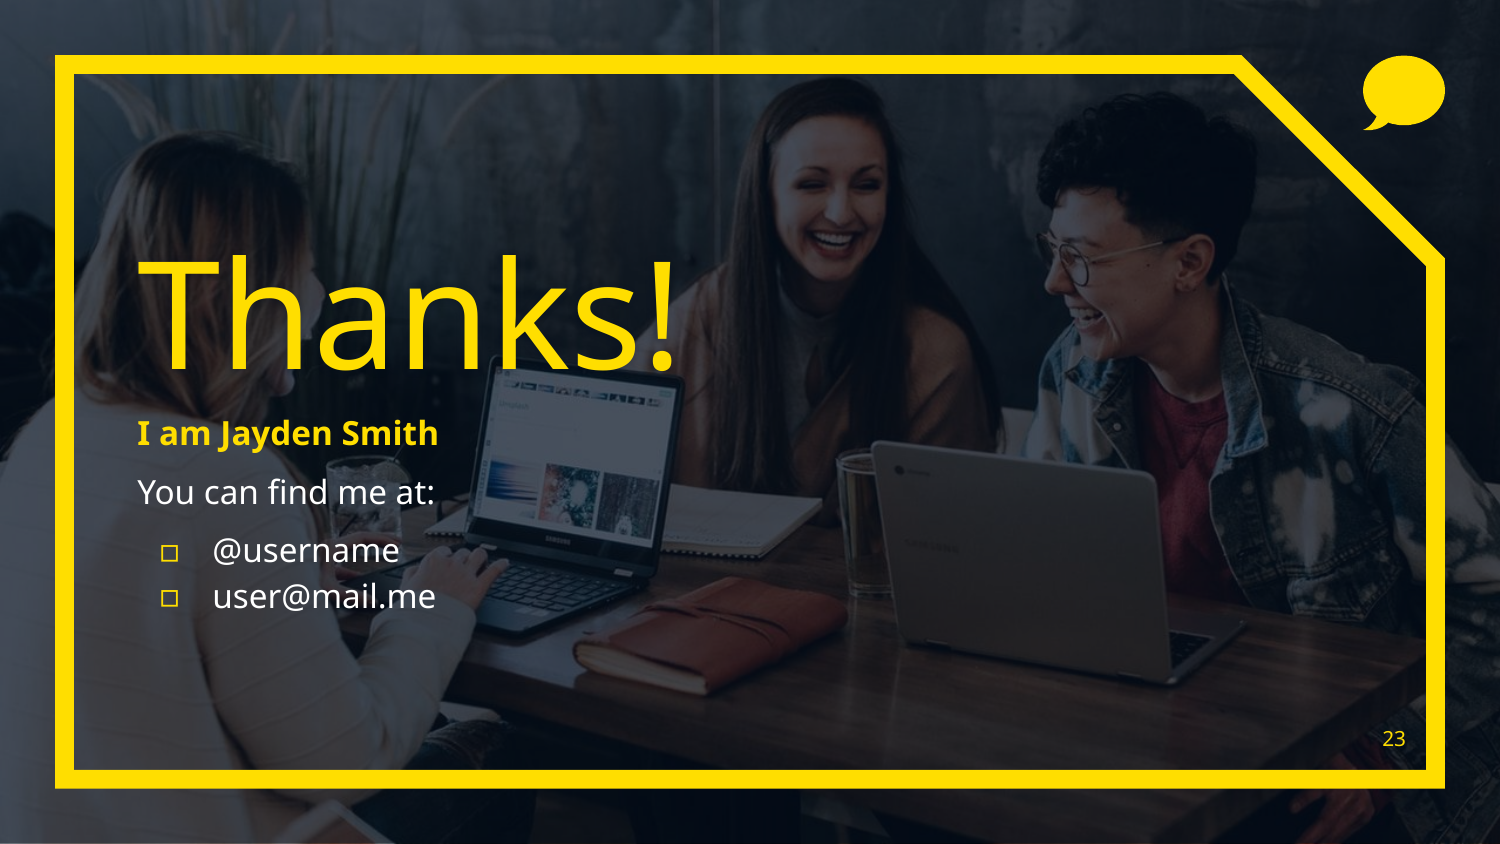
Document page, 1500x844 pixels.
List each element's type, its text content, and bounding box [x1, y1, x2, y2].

title Thanks! [137, 209, 766, 400]
slide_number 23 [1366, 711, 1406, 755]
picture [0, 0, 1500, 844]
text_box [1363, 55, 1445, 131]
subtitle I am Jayden Smith You can find me at: @username user@mail.me [137, 406, 766, 647]
